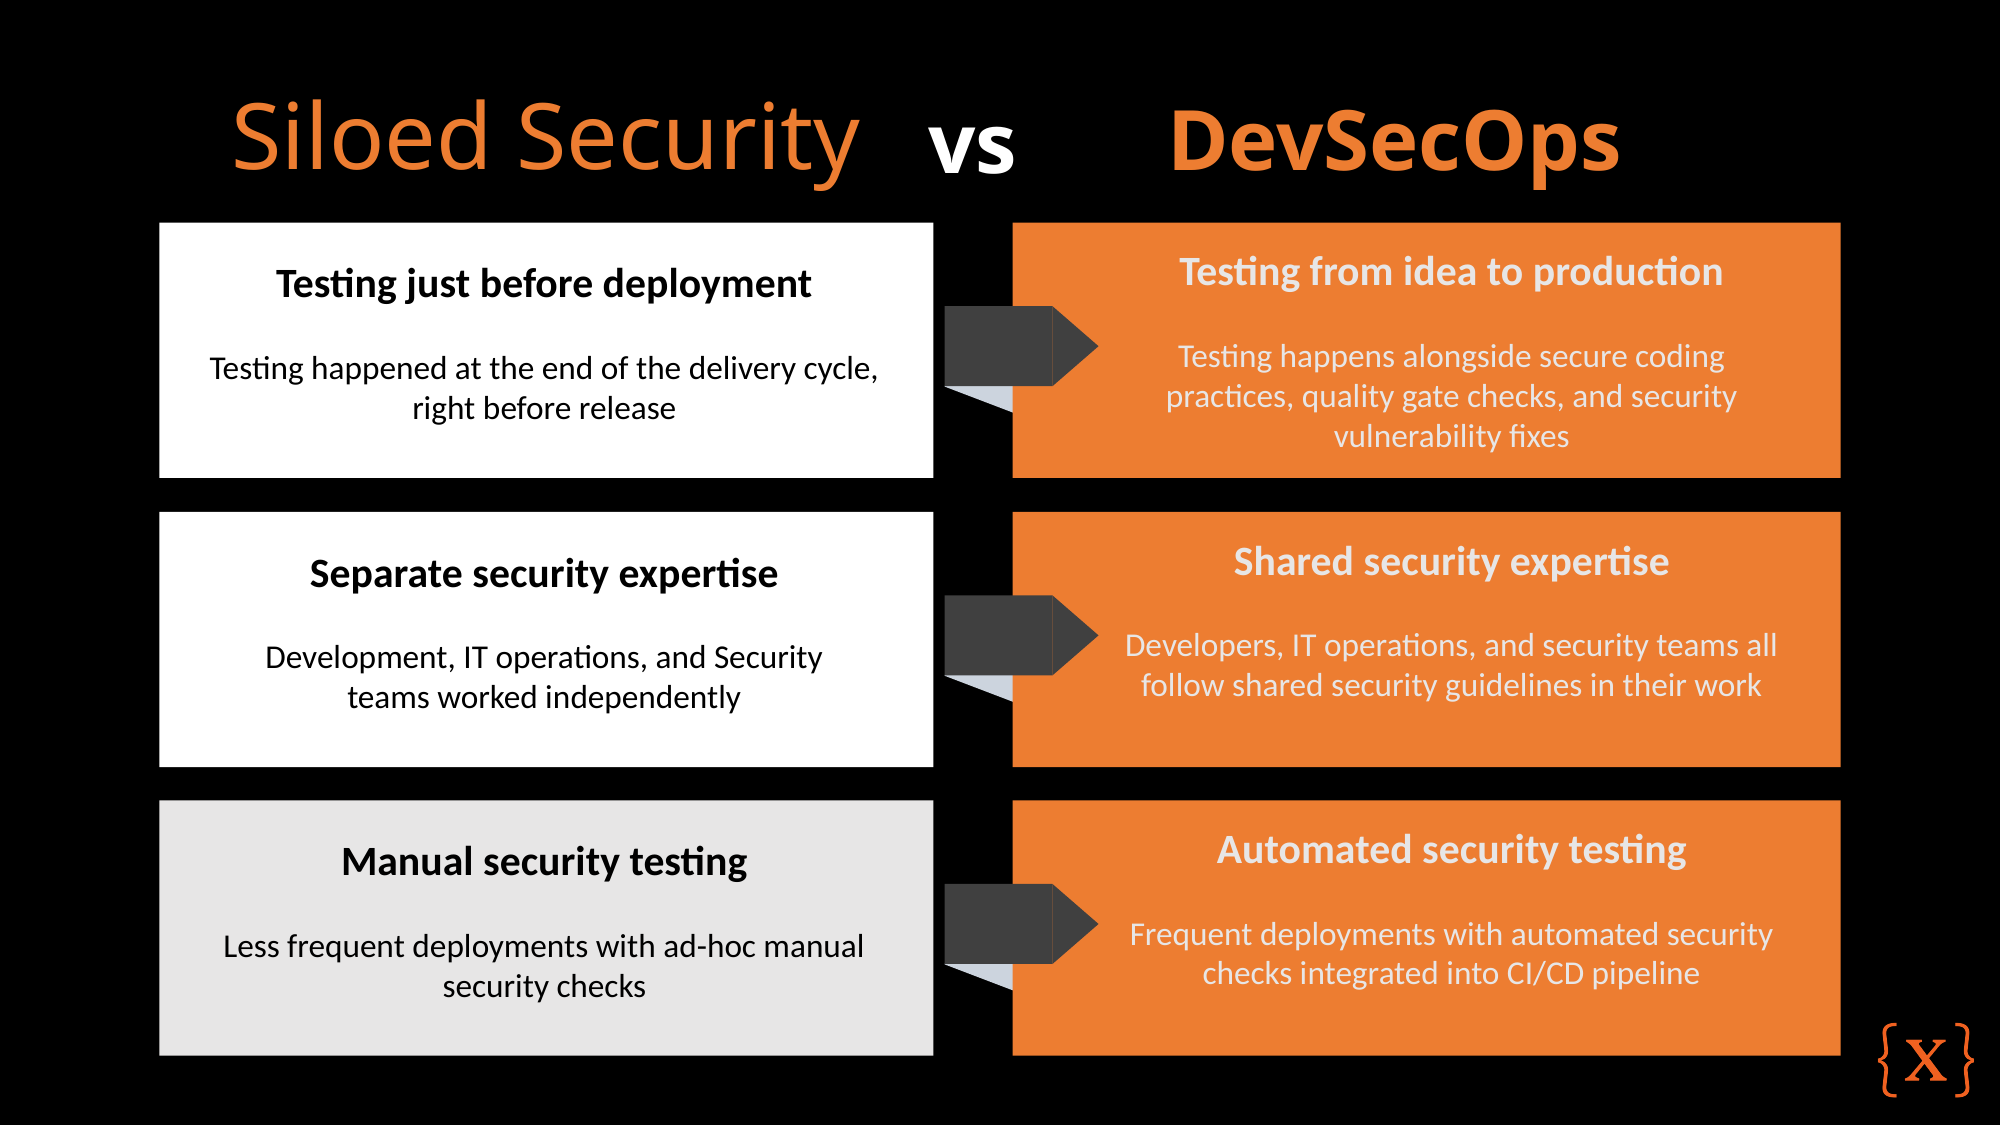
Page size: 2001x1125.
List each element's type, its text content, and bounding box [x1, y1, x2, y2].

text_box [944, 883, 1051, 965]
title Siloed Security [203, 30, 890, 222]
text_box vs [630, 31, 1316, 222]
text_box [1012, 799, 1842, 1057]
text_box [1051, 881, 1098, 967]
text_box [943, 963, 1012, 992]
text_box Automated security testing Frequent deployments with automated security checks integrated into CI/CD pipeline [1098, 814, 1806, 1000]
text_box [159, 511, 1841, 768]
text_box DevSecOps [1051, 28, 1738, 222]
picture [1874, 1013, 1978, 1107]
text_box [159, 222, 1841, 479]
text_box Manual security testing Less frequent deployments with ad-hoc manual security checks [169, 826, 920, 1012]
text_box [158, 799, 934, 1057]
